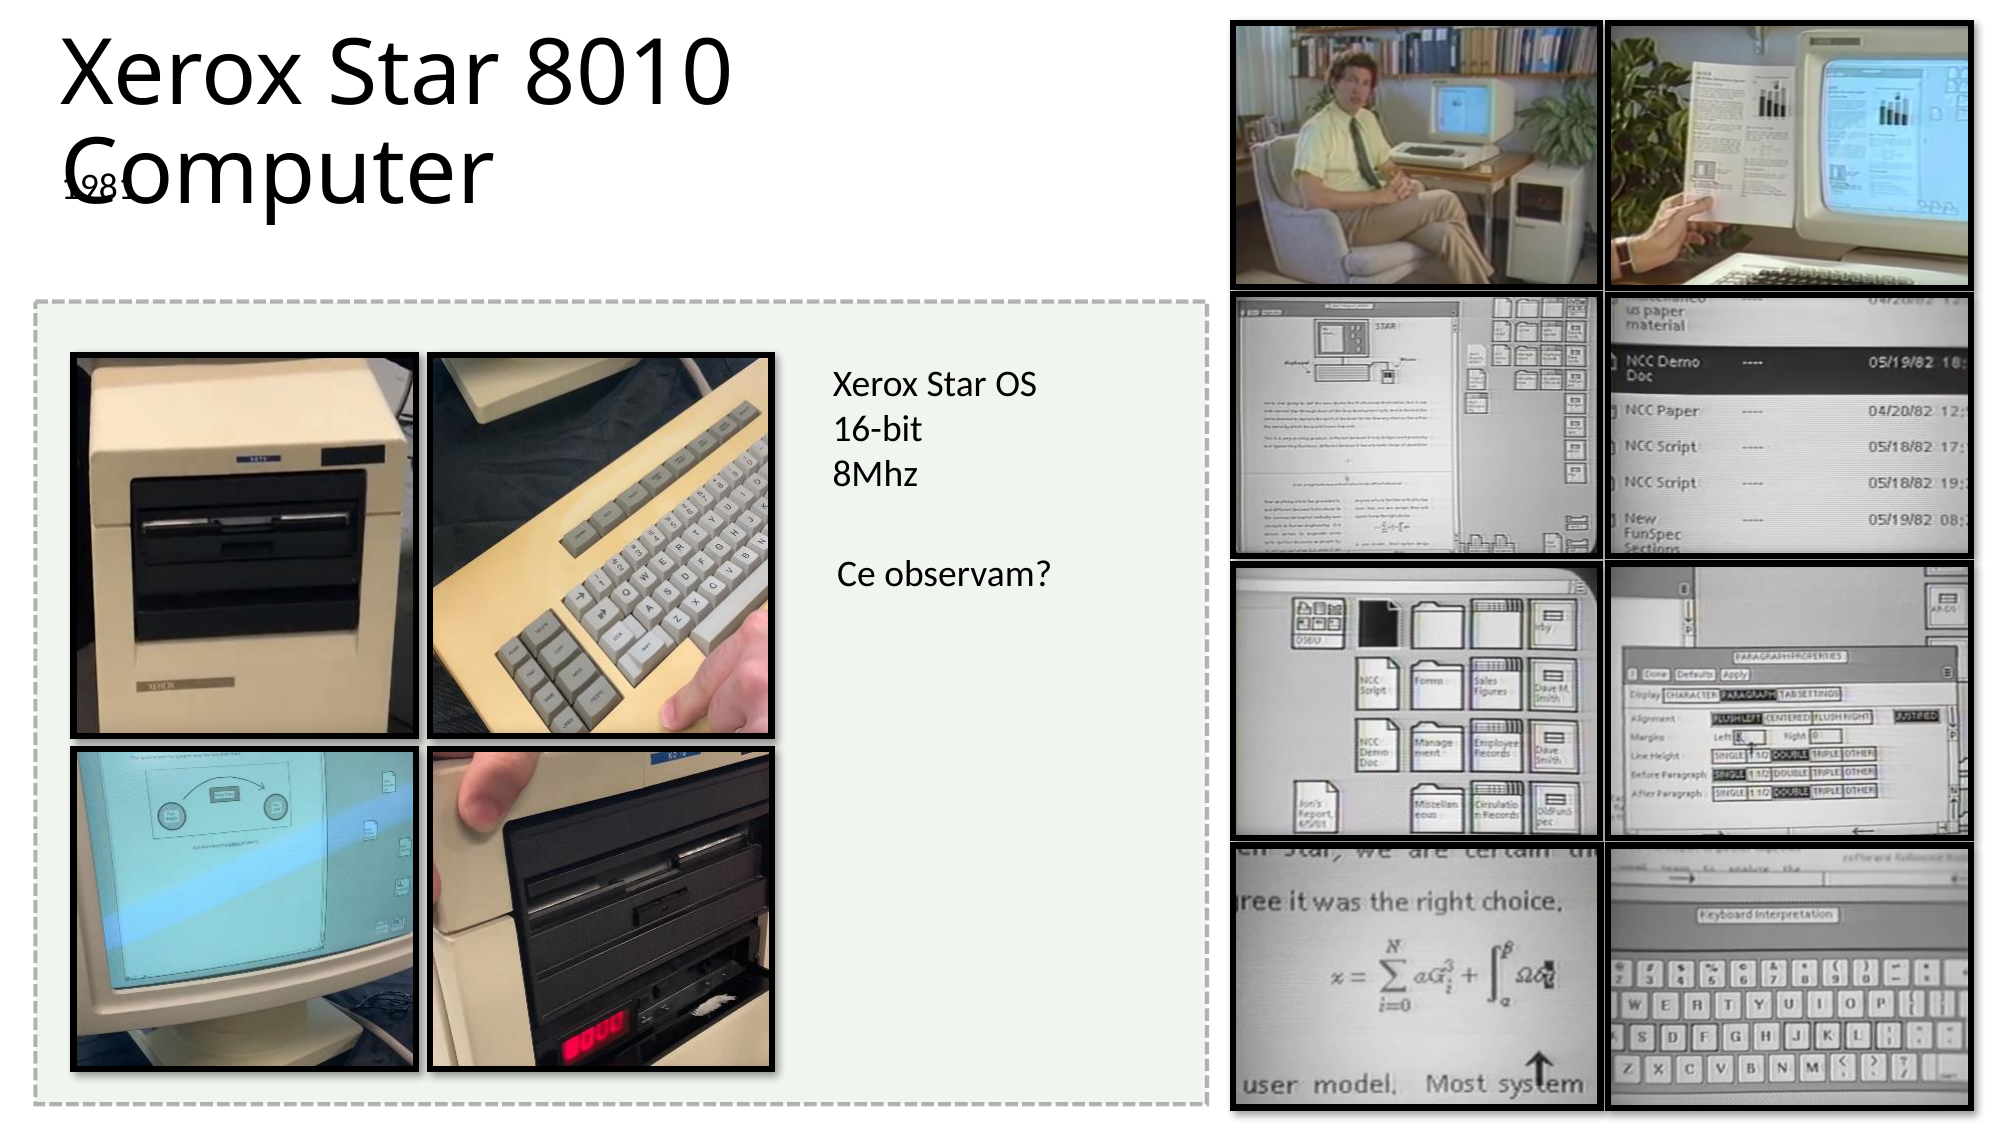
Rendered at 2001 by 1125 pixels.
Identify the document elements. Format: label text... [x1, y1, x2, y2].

picture [1611, 848, 1968, 1106]
text_box [34, 301, 1208, 1105]
picture [1236, 848, 1598, 1105]
picture [1611, 566, 1968, 835]
picture [1236, 297, 1598, 553]
picture [76, 752, 413, 1066]
picture [432, 752, 769, 1066]
title Xerox Star 8010 Computer [45, 16, 1093, 234]
picture [432, 357, 769, 734]
picture [1236, 25, 1598, 285]
picture [1236, 567, 1598, 835]
text_box 1981 [46, 154, 152, 215]
picture [1611, 298, 1968, 553]
text_box Ce observam? [822, 542, 1068, 602]
picture [1611, 25, 1968, 285]
text_box Xerox Star OS [818, 351, 1053, 412]
text_box 16-bit 8Mhz [817, 396, 938, 502]
picture [76, 357, 413, 734]
